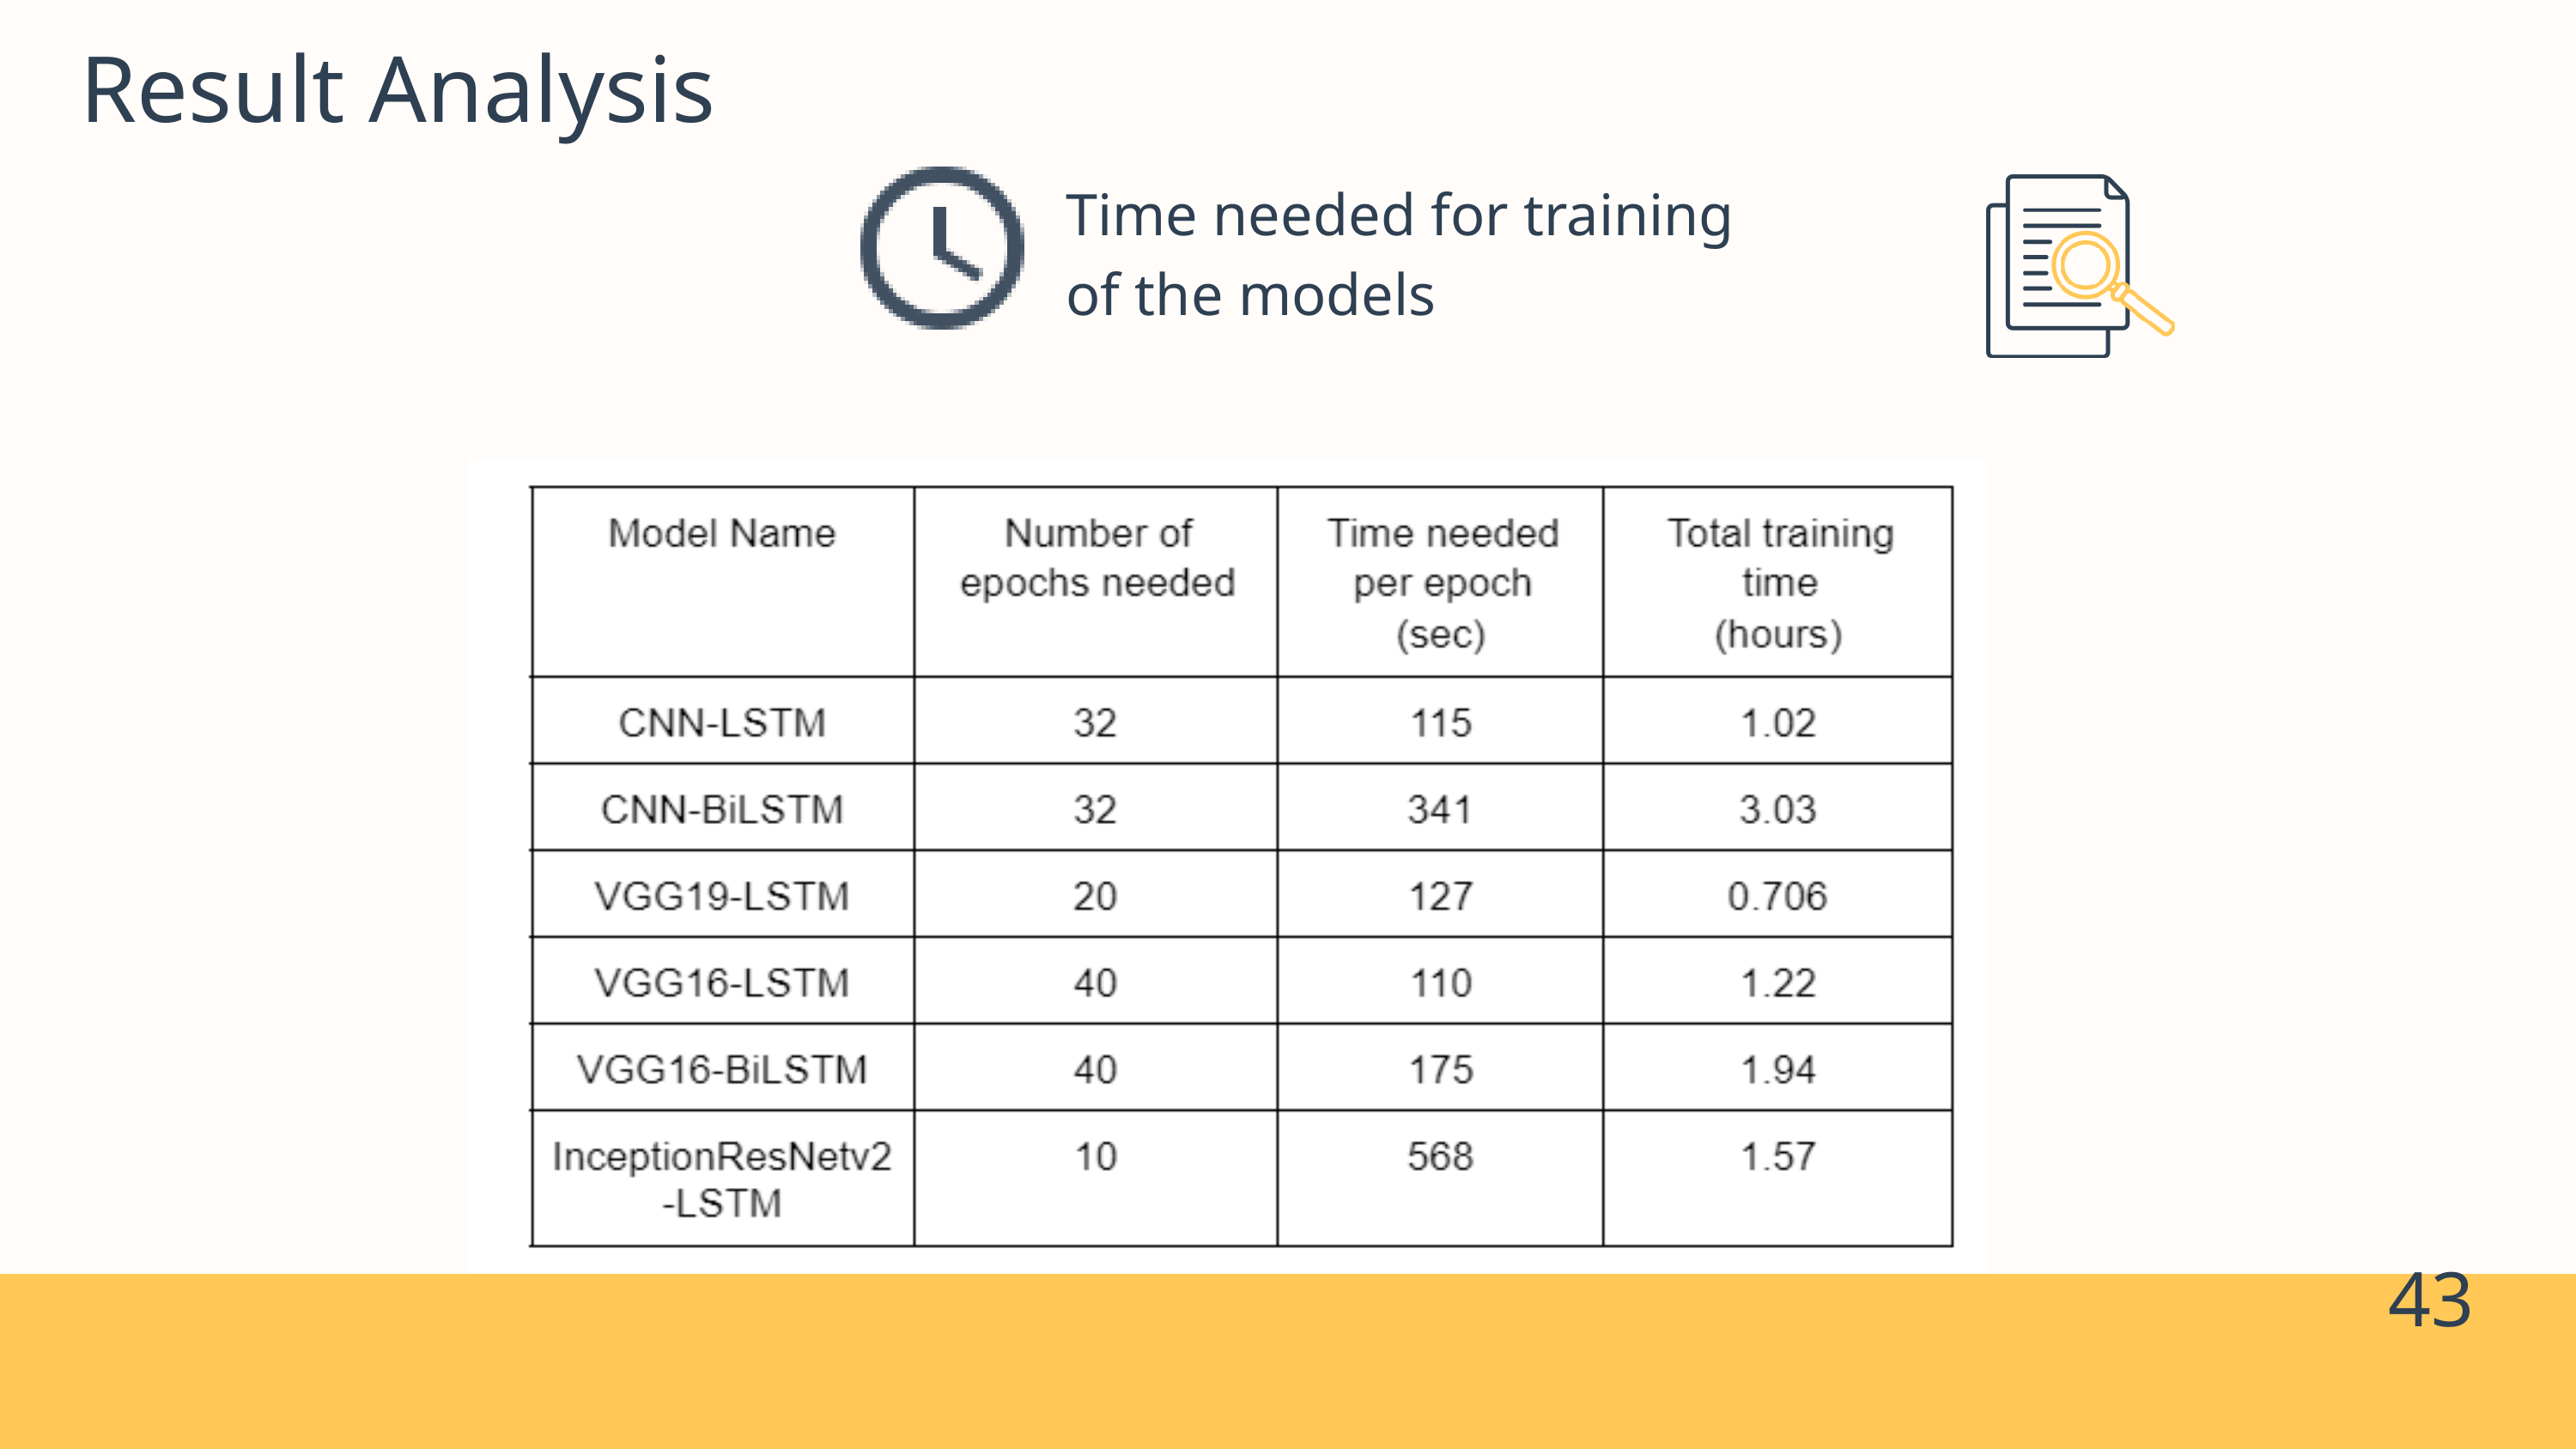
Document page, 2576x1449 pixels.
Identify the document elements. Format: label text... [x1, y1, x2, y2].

picture [860, 167, 1024, 330]
text_box 43 [2386, 1236, 2476, 1343]
picture [1986, 174, 2175, 359]
picture [468, 458, 1990, 1275]
text_box Result Analysis [80, 39, 861, 141]
text_box Time needed for training of the models [1066, 167, 1759, 327]
text_box [0, 1274, 2576, 1449]
